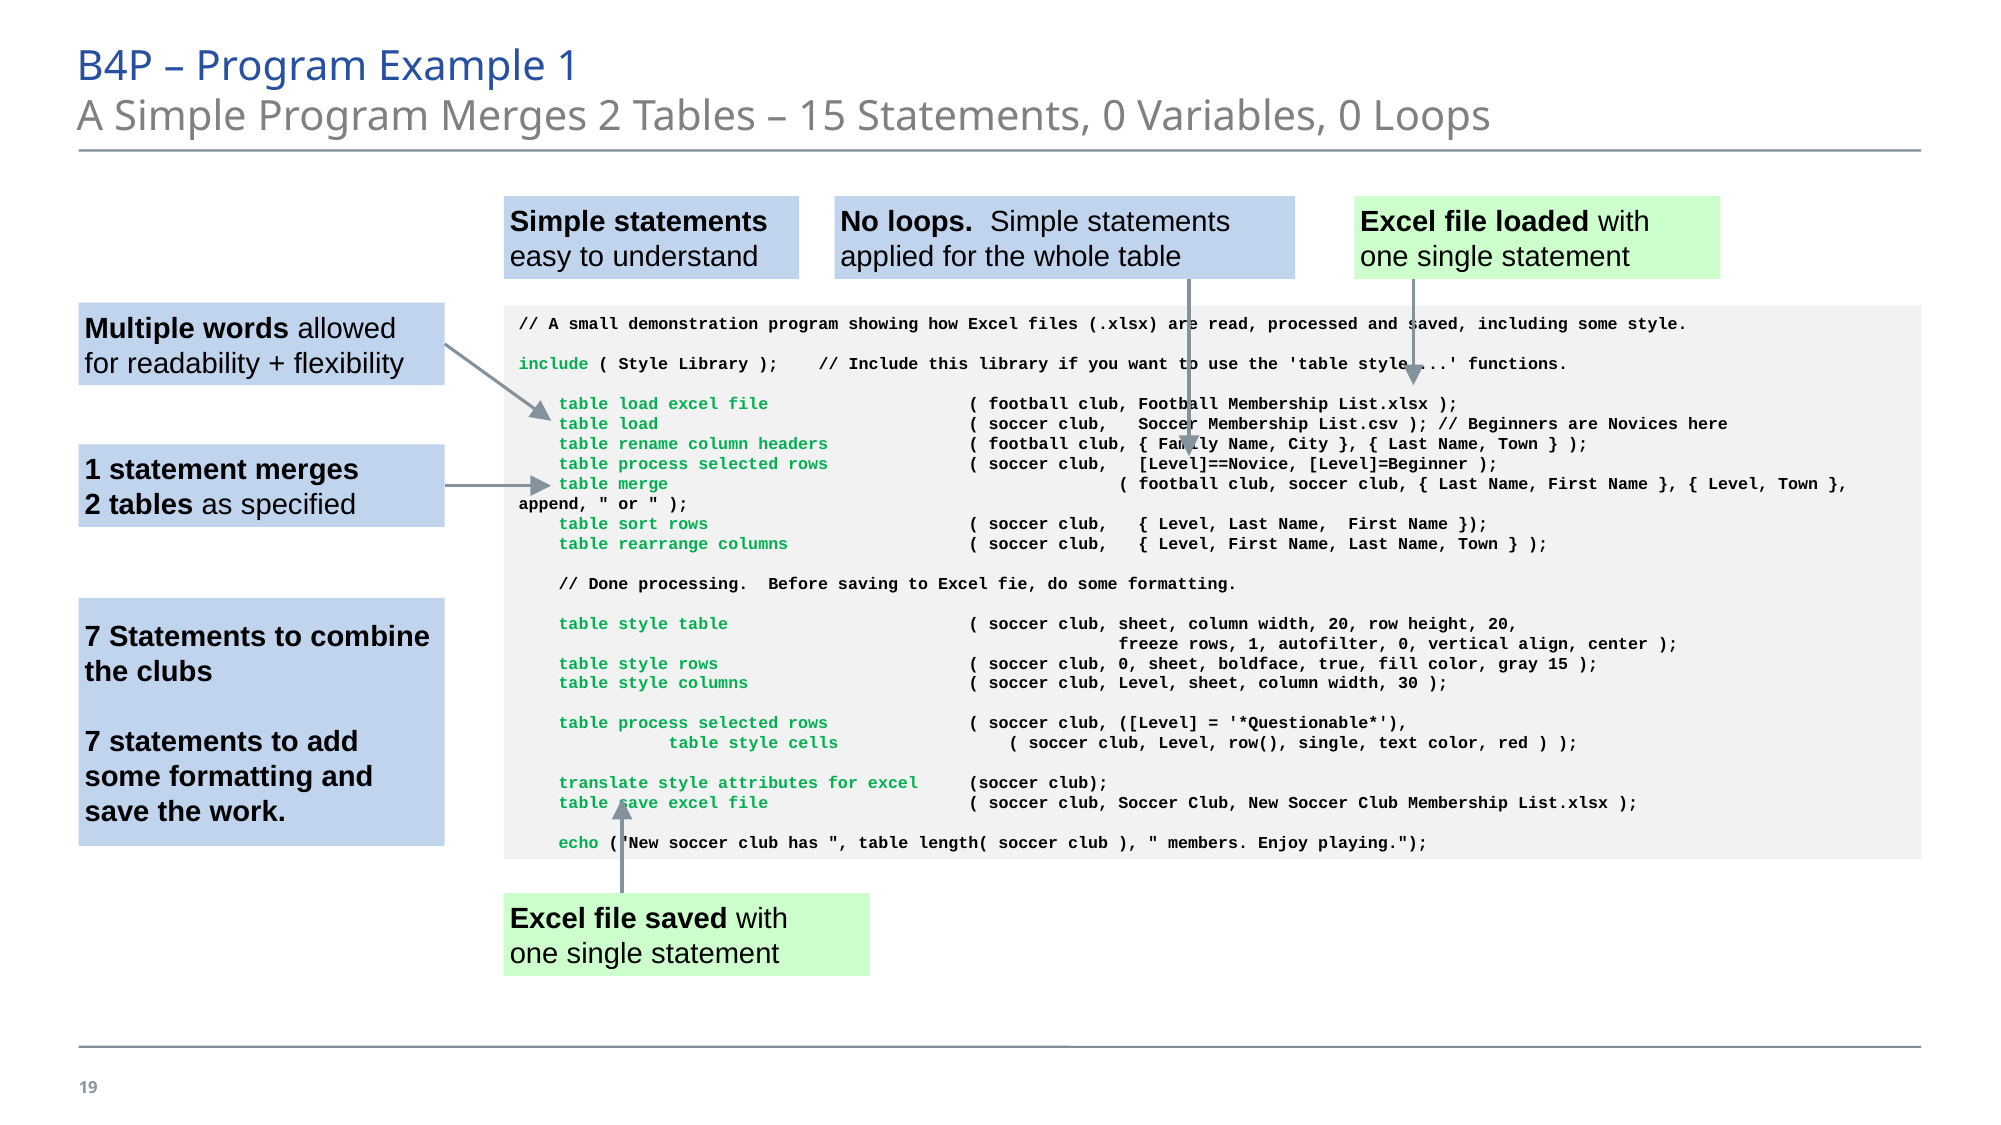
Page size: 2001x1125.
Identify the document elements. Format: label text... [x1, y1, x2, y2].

text_box // A small demonstration program showing how Excel files (.xlsx) are read, processed and saved, including some style. include ( Style Library ); // Include this library if you want to use the 'table style ...' functions. table load excel file ( football club, Football Membership List.xlsx ); table load ( soccer club, Soccer Membership List.csv ); // Beginners are Novices here table rename column headers ( football club, { Family Name, City }, { Last Name, Town } ); table process selected rows ( soccer club, [Level]==Novice, [Level]=Beginner ); table merge ( football club, soccer club, { Last Name, First Name }, { Level, Town }, append, " or " ); table sort rows ( soccer club, { Level, Last Name, First Name }); table rearrange columns ( soccer club, { Level, First Name, Last Name, Town } ); // Done processing. Before saving to Excel fie, do some formatting. table style table ( soccer club, sheet, column width, 20, row height, 20, freeze rows, 1, autofilter, 0, vertical align, center ); table style rows ( soccer club, 0, sheet, boldface, true, fill color, gray 15 ); table style columns ( soccer club, Level, sheet, column width, 30 ); table process selected rows ( soccer club, ([Level] = '*Questionable*'), table style cells ( soccer club, Level, row(), single, text color, red ) ); translate style attributes for excel (soccer club); table save excel file ( soccer club, Soccer Club, New Soccer Club Membership List.xlsx ); echo ("New soccer club has ", table length( soccer club ), " members. Enjoy playing."); [503, 305, 1922, 860]
title B4P – Program Example 1 A Simple Program Merges 2 Tables – 15 Statements, 0 Variables, 0 Loops [76, 30, 1920, 149]
text_box Multiple words allowed for readability + flexibility [77, 301, 447, 387]
text_box Excel file saved with one single statement [502, 891, 872, 978]
text_box No loops. Simple statements applied for the whole table [832, 194, 1297, 281]
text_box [444, 343, 552, 421]
text_box Excel file loaded with one single statement [1352, 194, 1723, 281]
text_box Simple statements easy to understand [502, 194, 801, 281]
text_box 1 statement merges 2 tables as specified [77, 442, 447, 529]
text_box 7 Statements to combine the clubs 7 statements to add some formatting and save the work. [77, 596, 447, 848]
